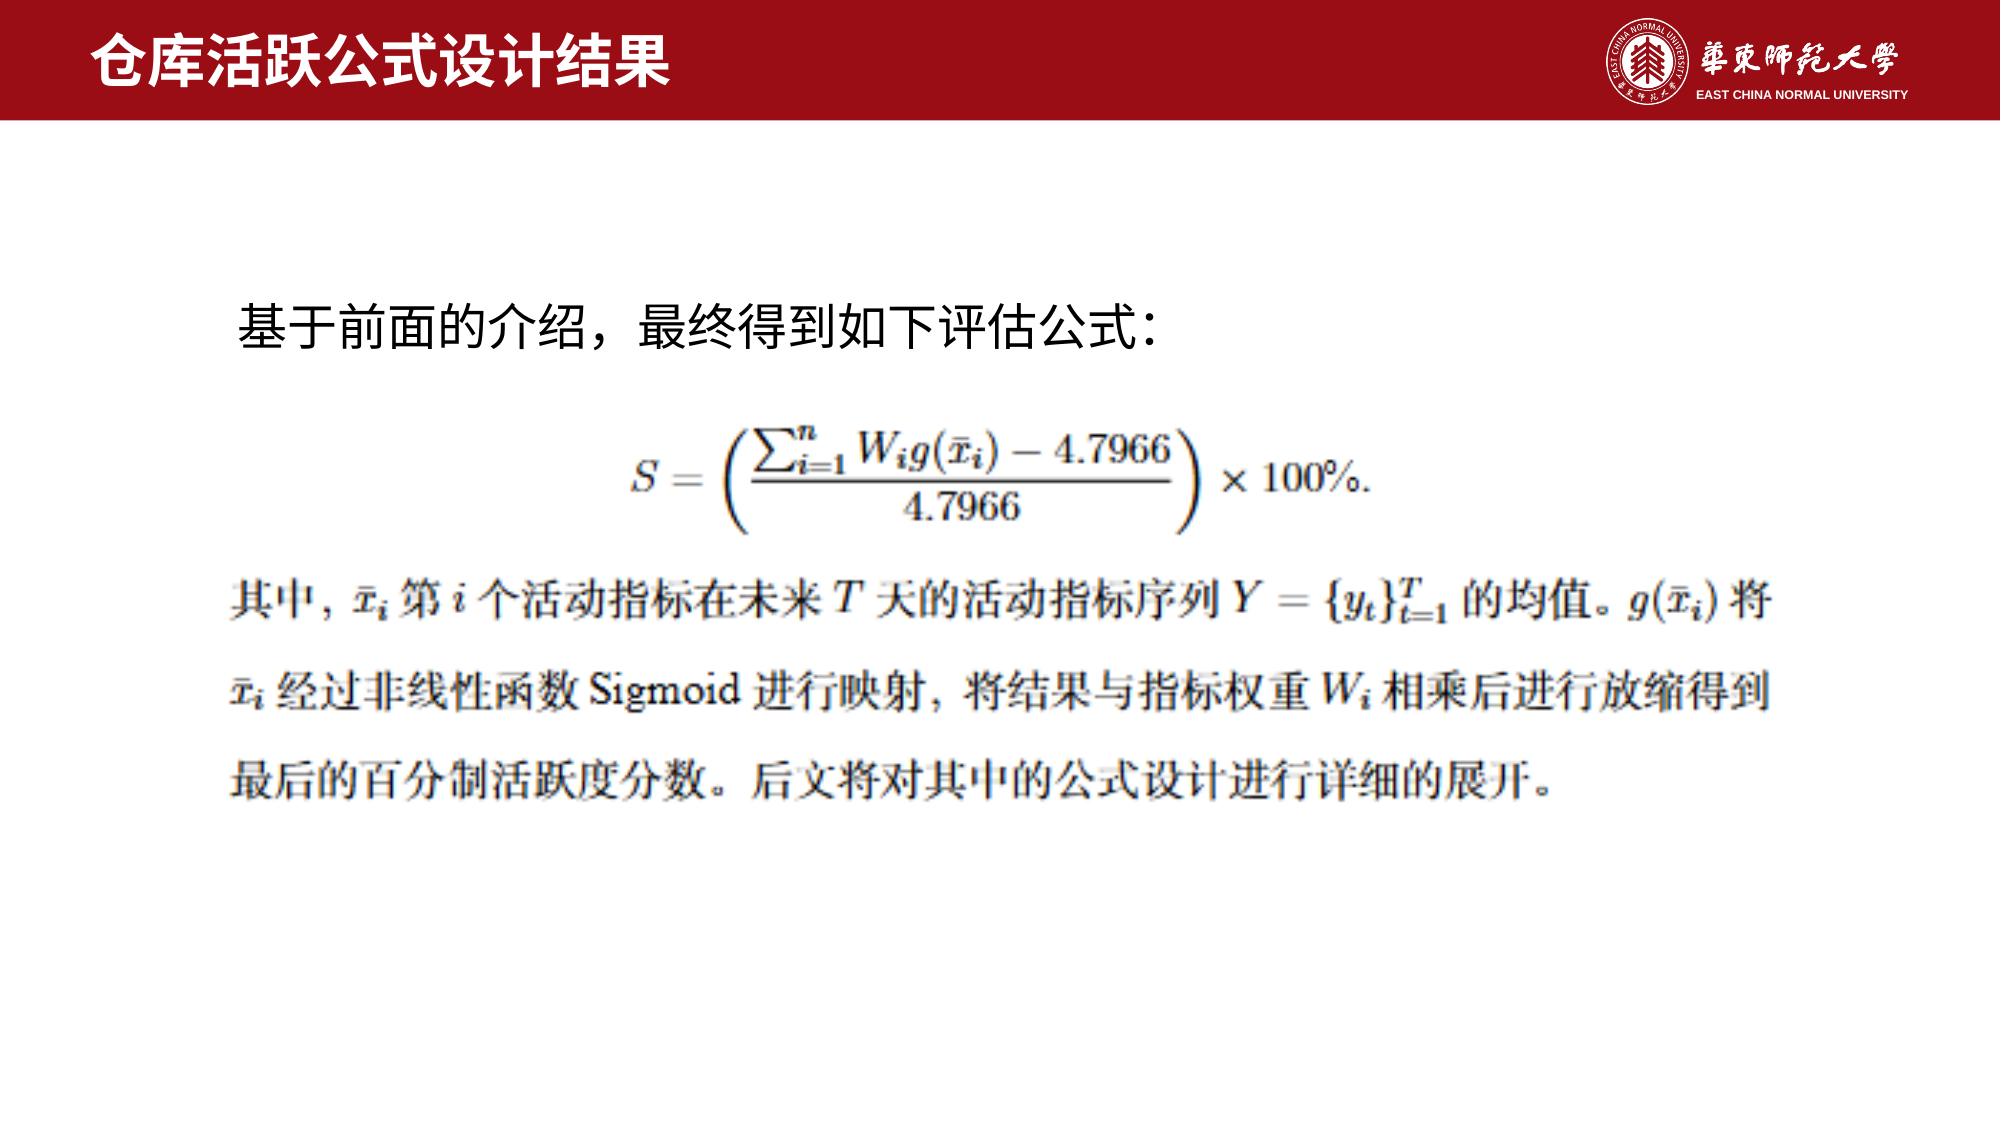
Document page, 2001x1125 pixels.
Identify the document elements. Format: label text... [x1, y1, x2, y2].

picture [222, 415, 1778, 831]
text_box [0, 0, 2000, 121]
text_box 基于前面的介绍，最终得到如下评估公式： [222, 287, 1797, 363]
